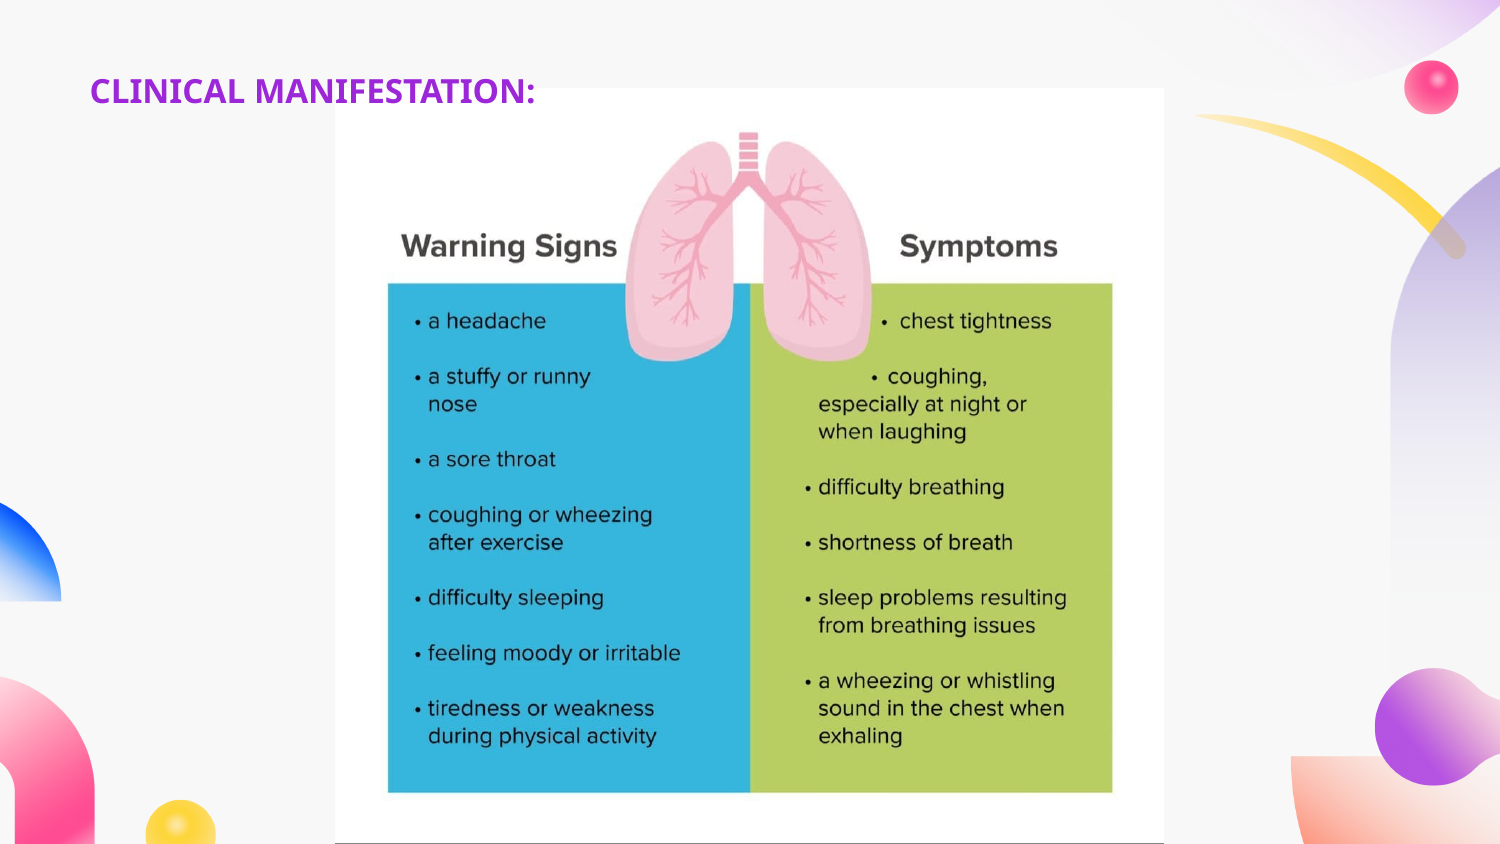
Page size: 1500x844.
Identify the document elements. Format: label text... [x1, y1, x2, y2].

text_box CLINICAL MANIFESTATION: [74, 62, 1136, 117]
picture [0, 675, 249, 844]
picture [335, 0, 1500, 844]
picture [0, 476, 76, 629]
